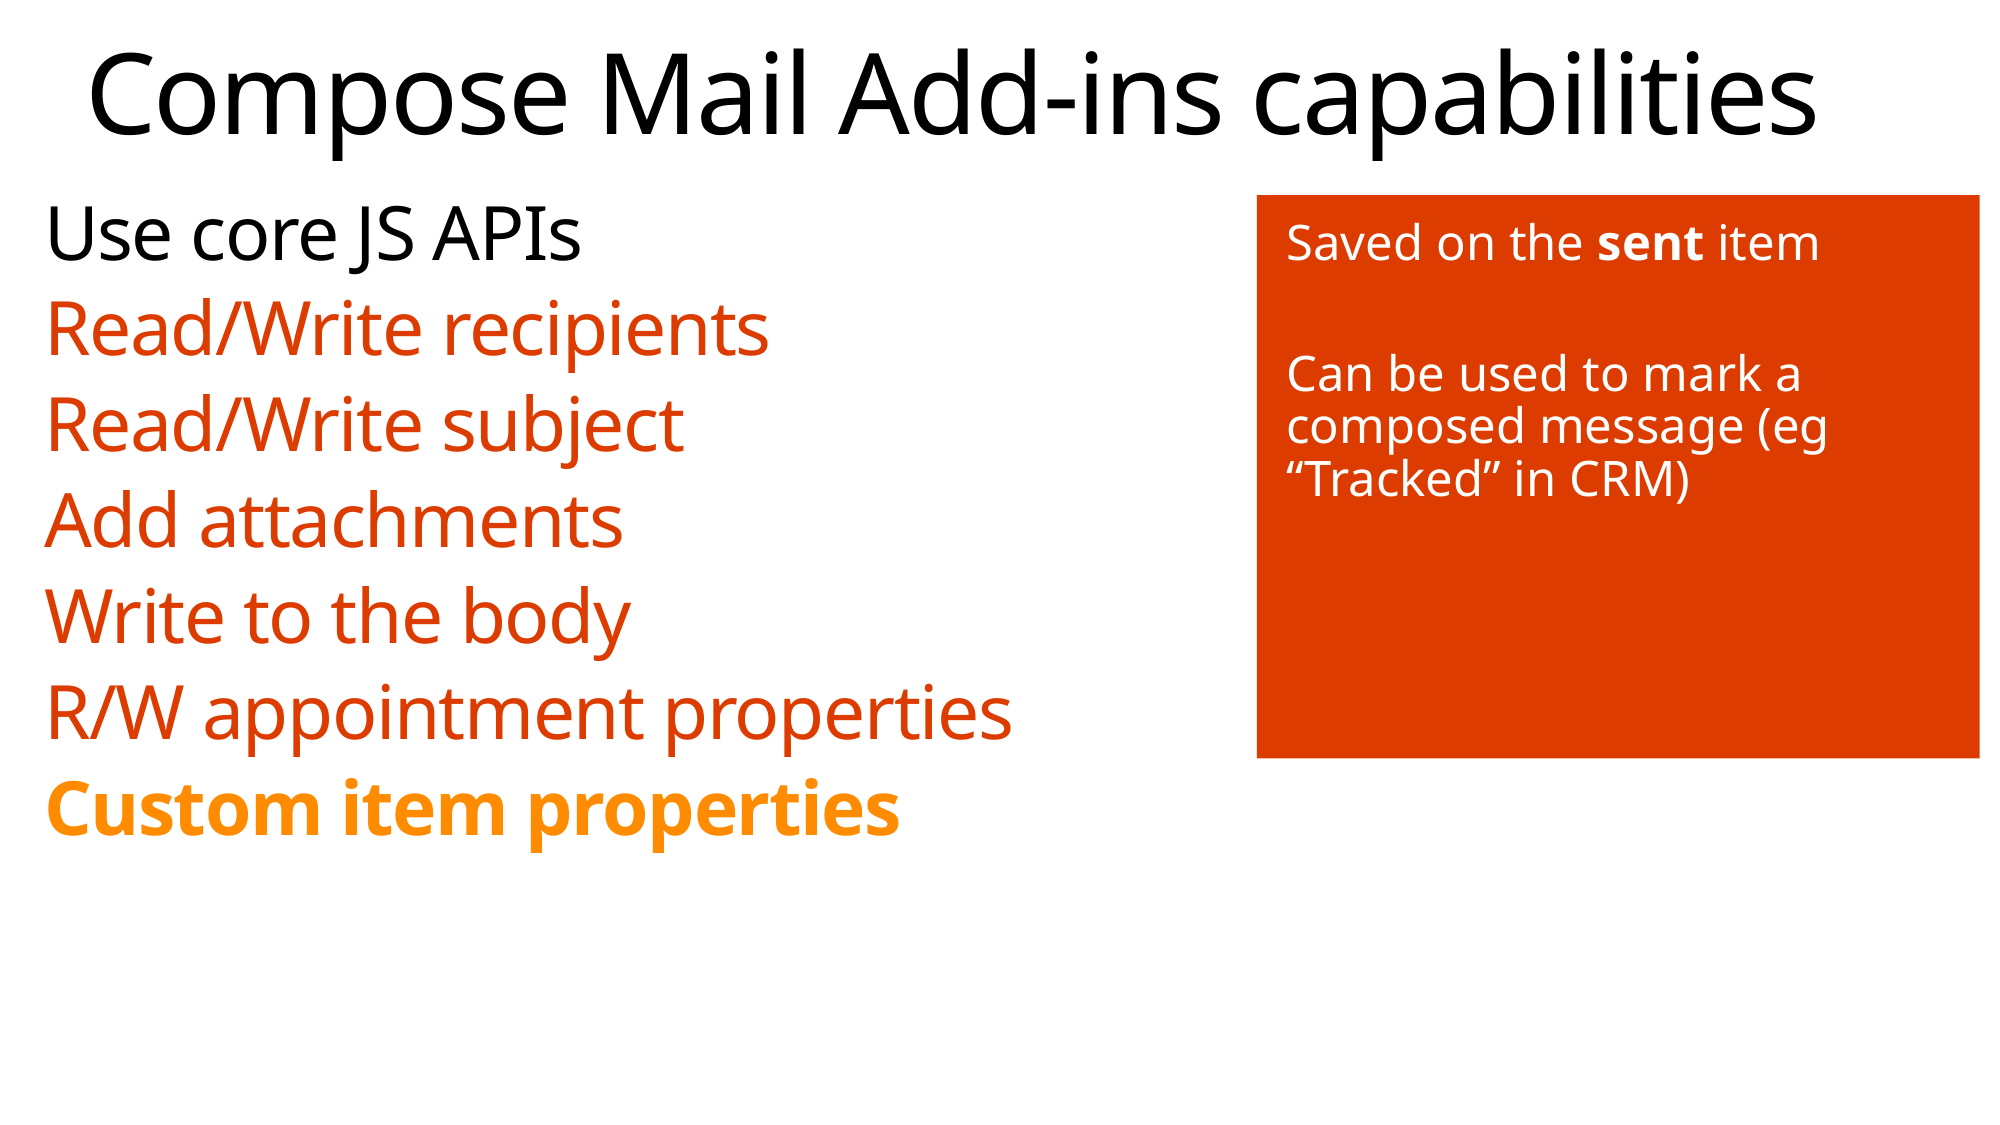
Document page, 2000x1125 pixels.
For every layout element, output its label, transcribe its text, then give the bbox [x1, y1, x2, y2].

list Use core JS APIs Read/Write recipients Read/Write subject Add attachments Write to the body R/W appointment properties Custom item properties [44, 195, 1956, 968]
title Compose Mail Add-ins capabilities [85, 37, 1914, 161]
text_box [1256, 194, 1981, 759]
text_box Saved on the sent item Can be used to mark a composed message (eg “Tracked” in CRM) [1256, 195, 1980, 531]
